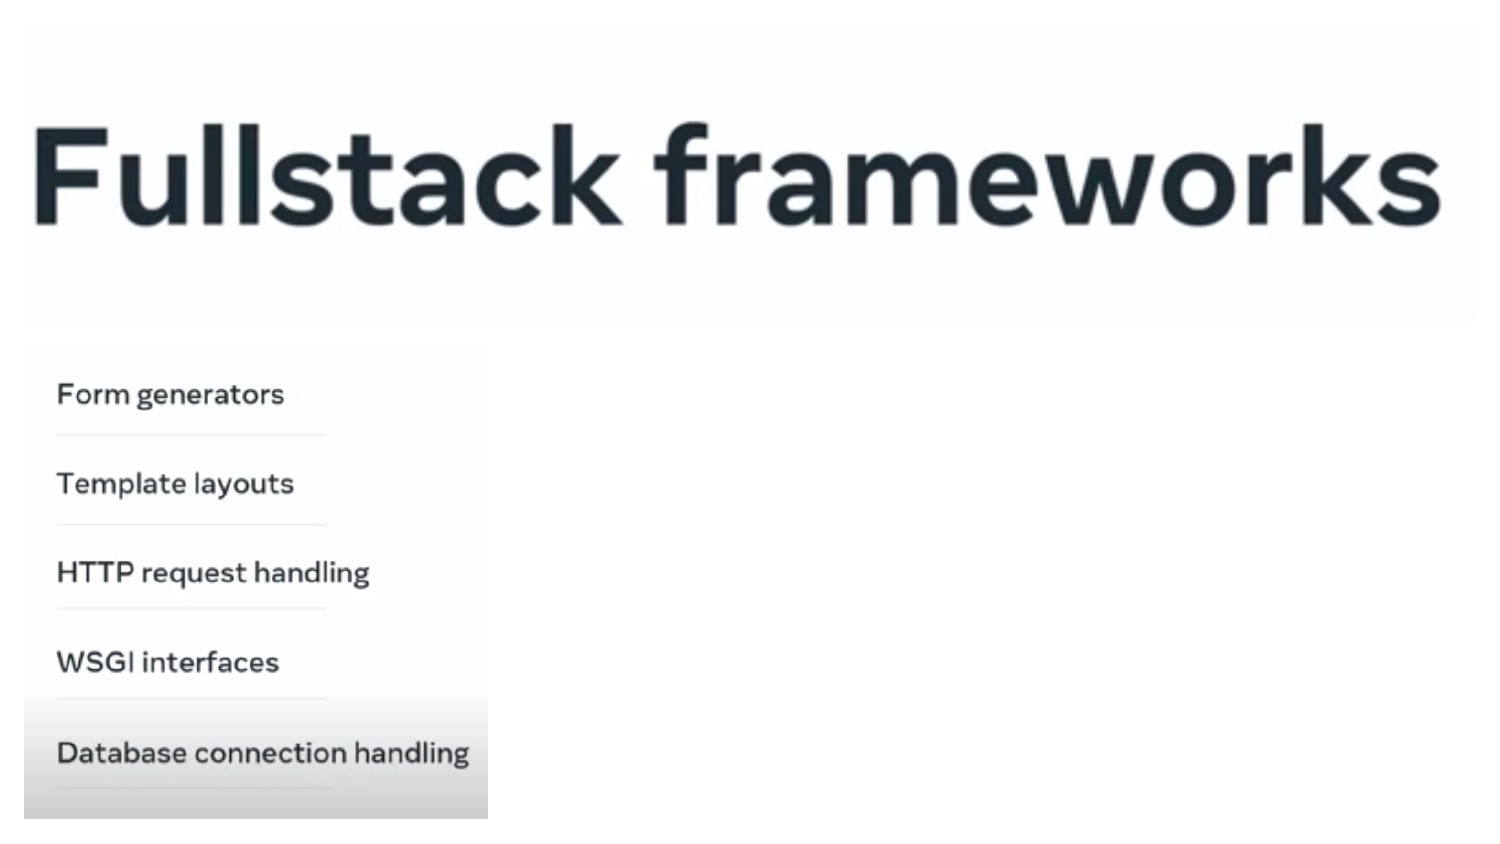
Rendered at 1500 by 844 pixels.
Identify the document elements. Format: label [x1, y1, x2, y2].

picture [24, 24, 1476, 321]
picture [24, 345, 489, 819]
